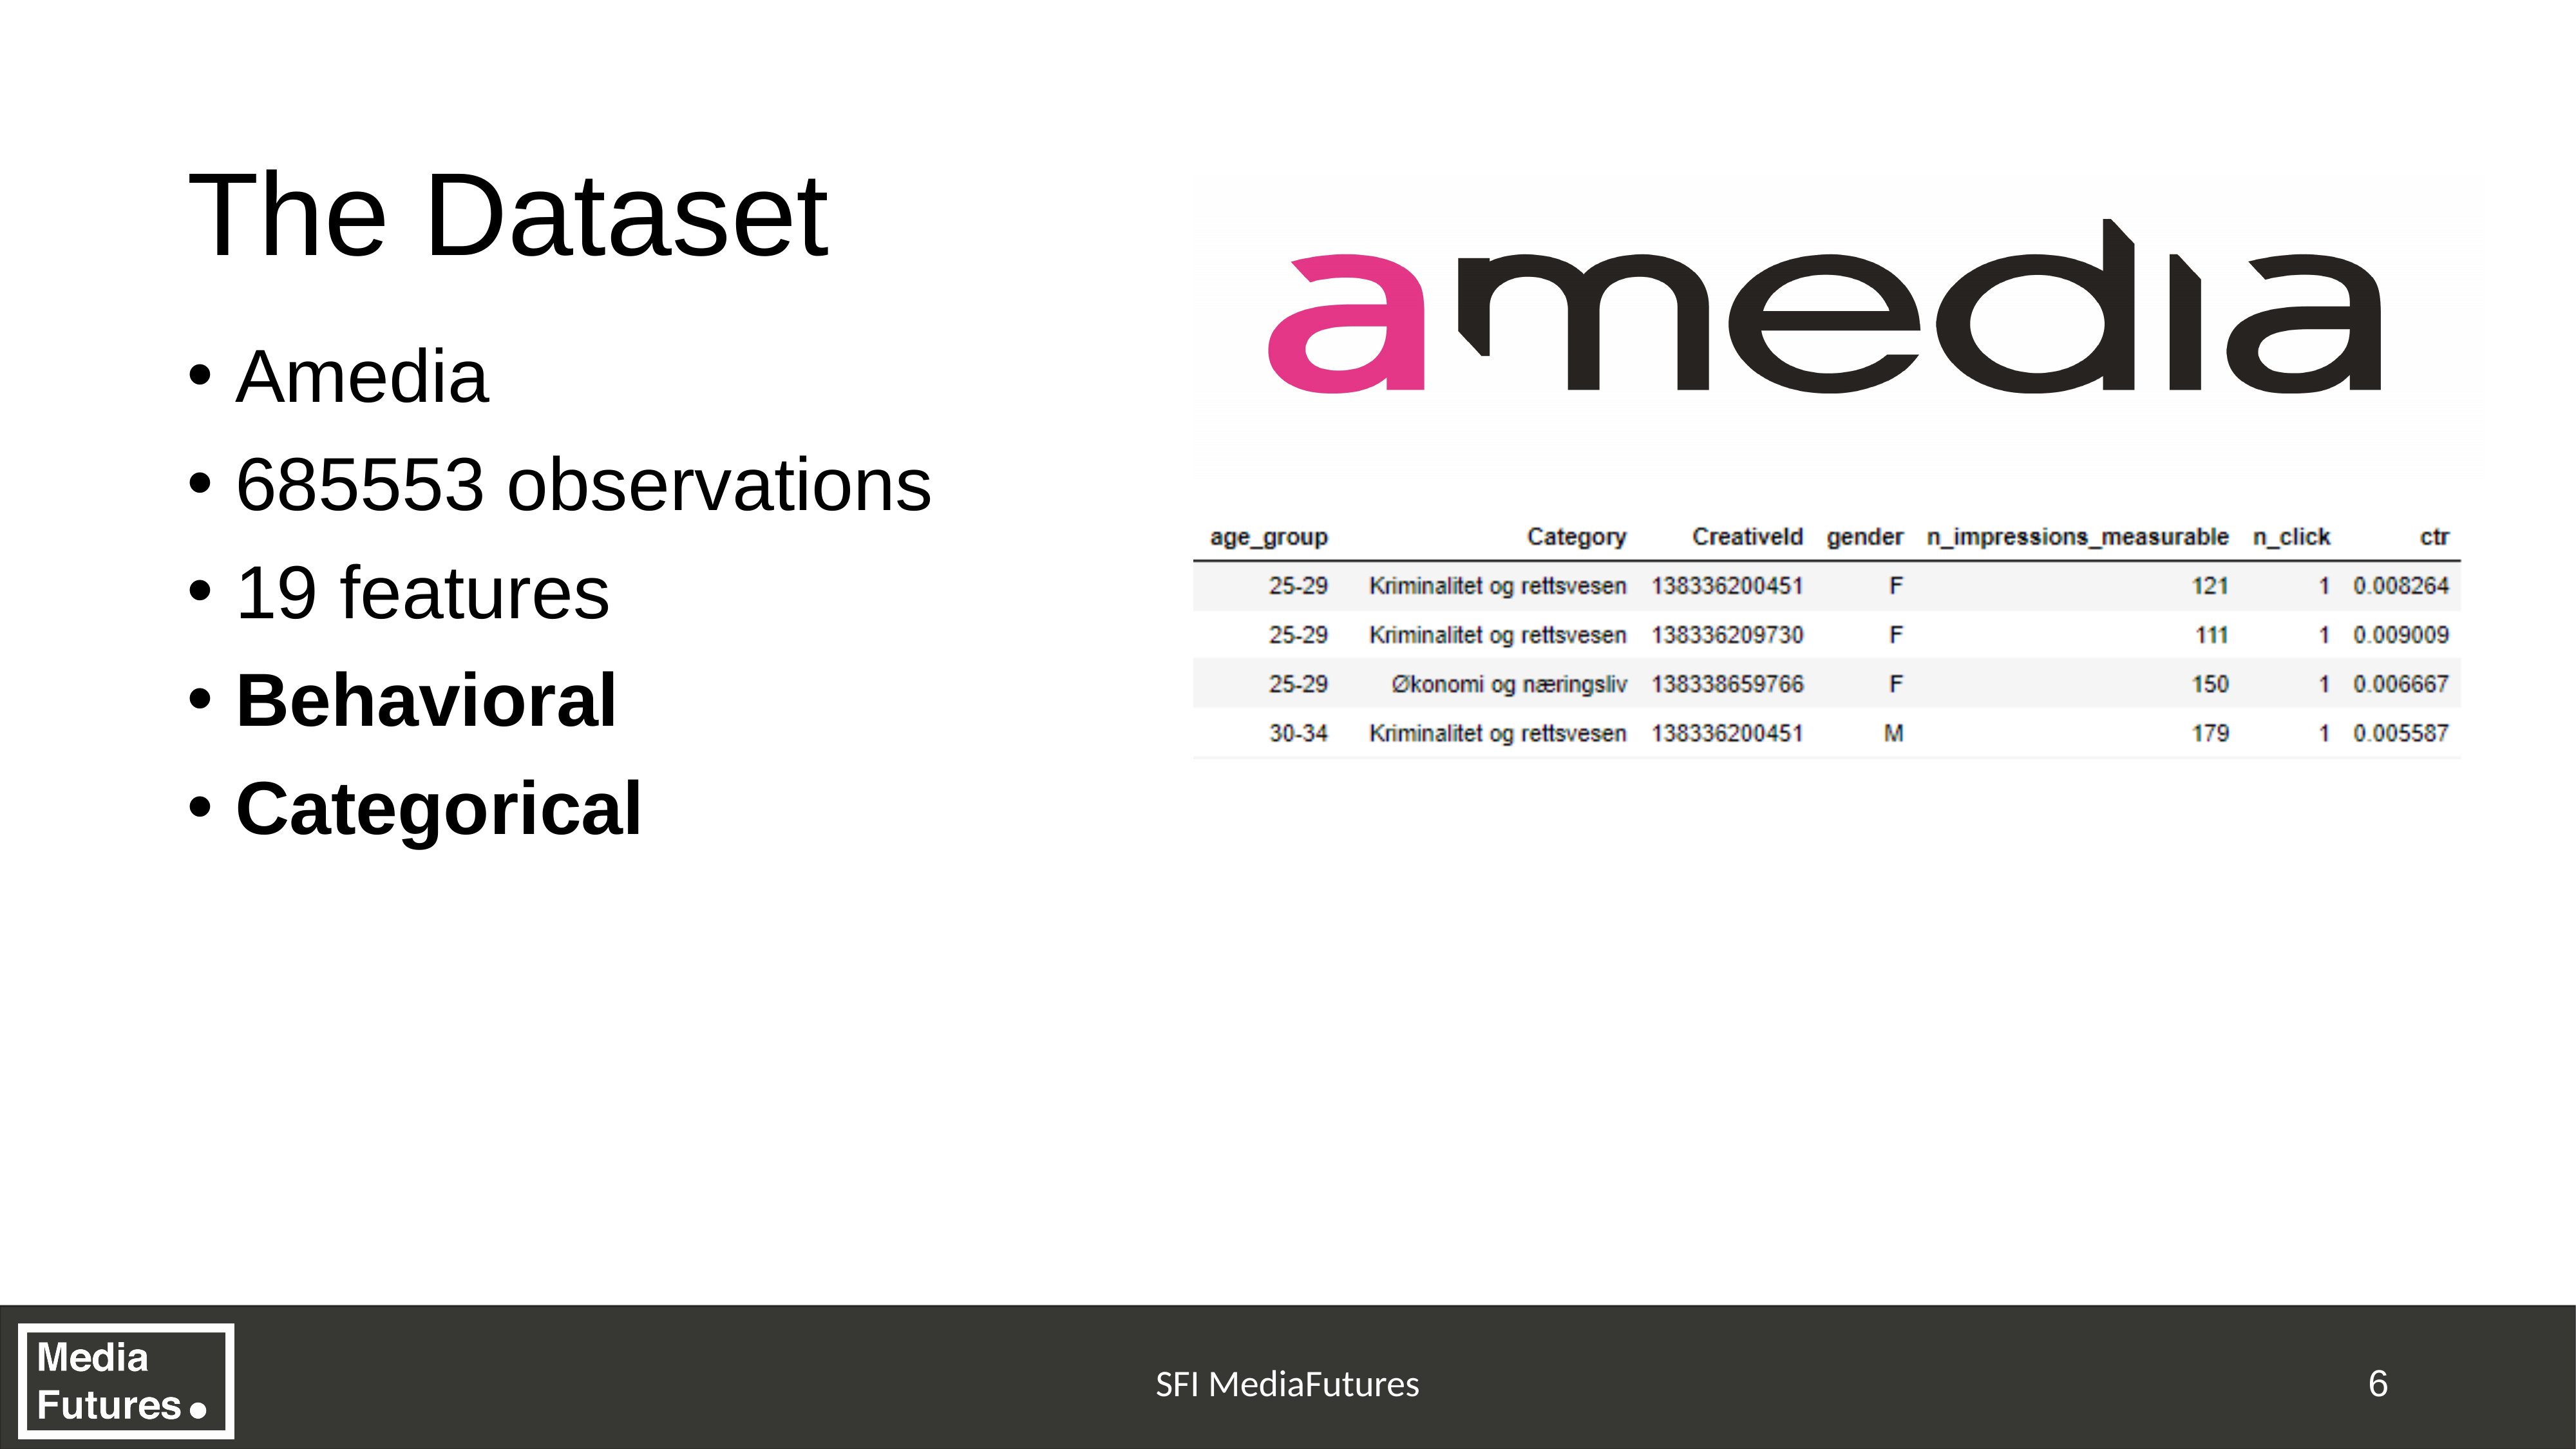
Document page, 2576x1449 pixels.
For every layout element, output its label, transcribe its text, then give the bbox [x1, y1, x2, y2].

list Amedia 685553 observations 19 features Behavioral Categorical [176, 332, 2399, 1185]
picture [1193, 505, 2485, 759]
title The Dataset [176, 77, 2399, 332]
picture [1193, 174, 2485, 480]
picture [0, 1305, 2576, 1449]
footer SFI MediaFutures [526, 1343, 1819, 1421]
slide_number 6 [1819, 1343, 2399, 1421]
